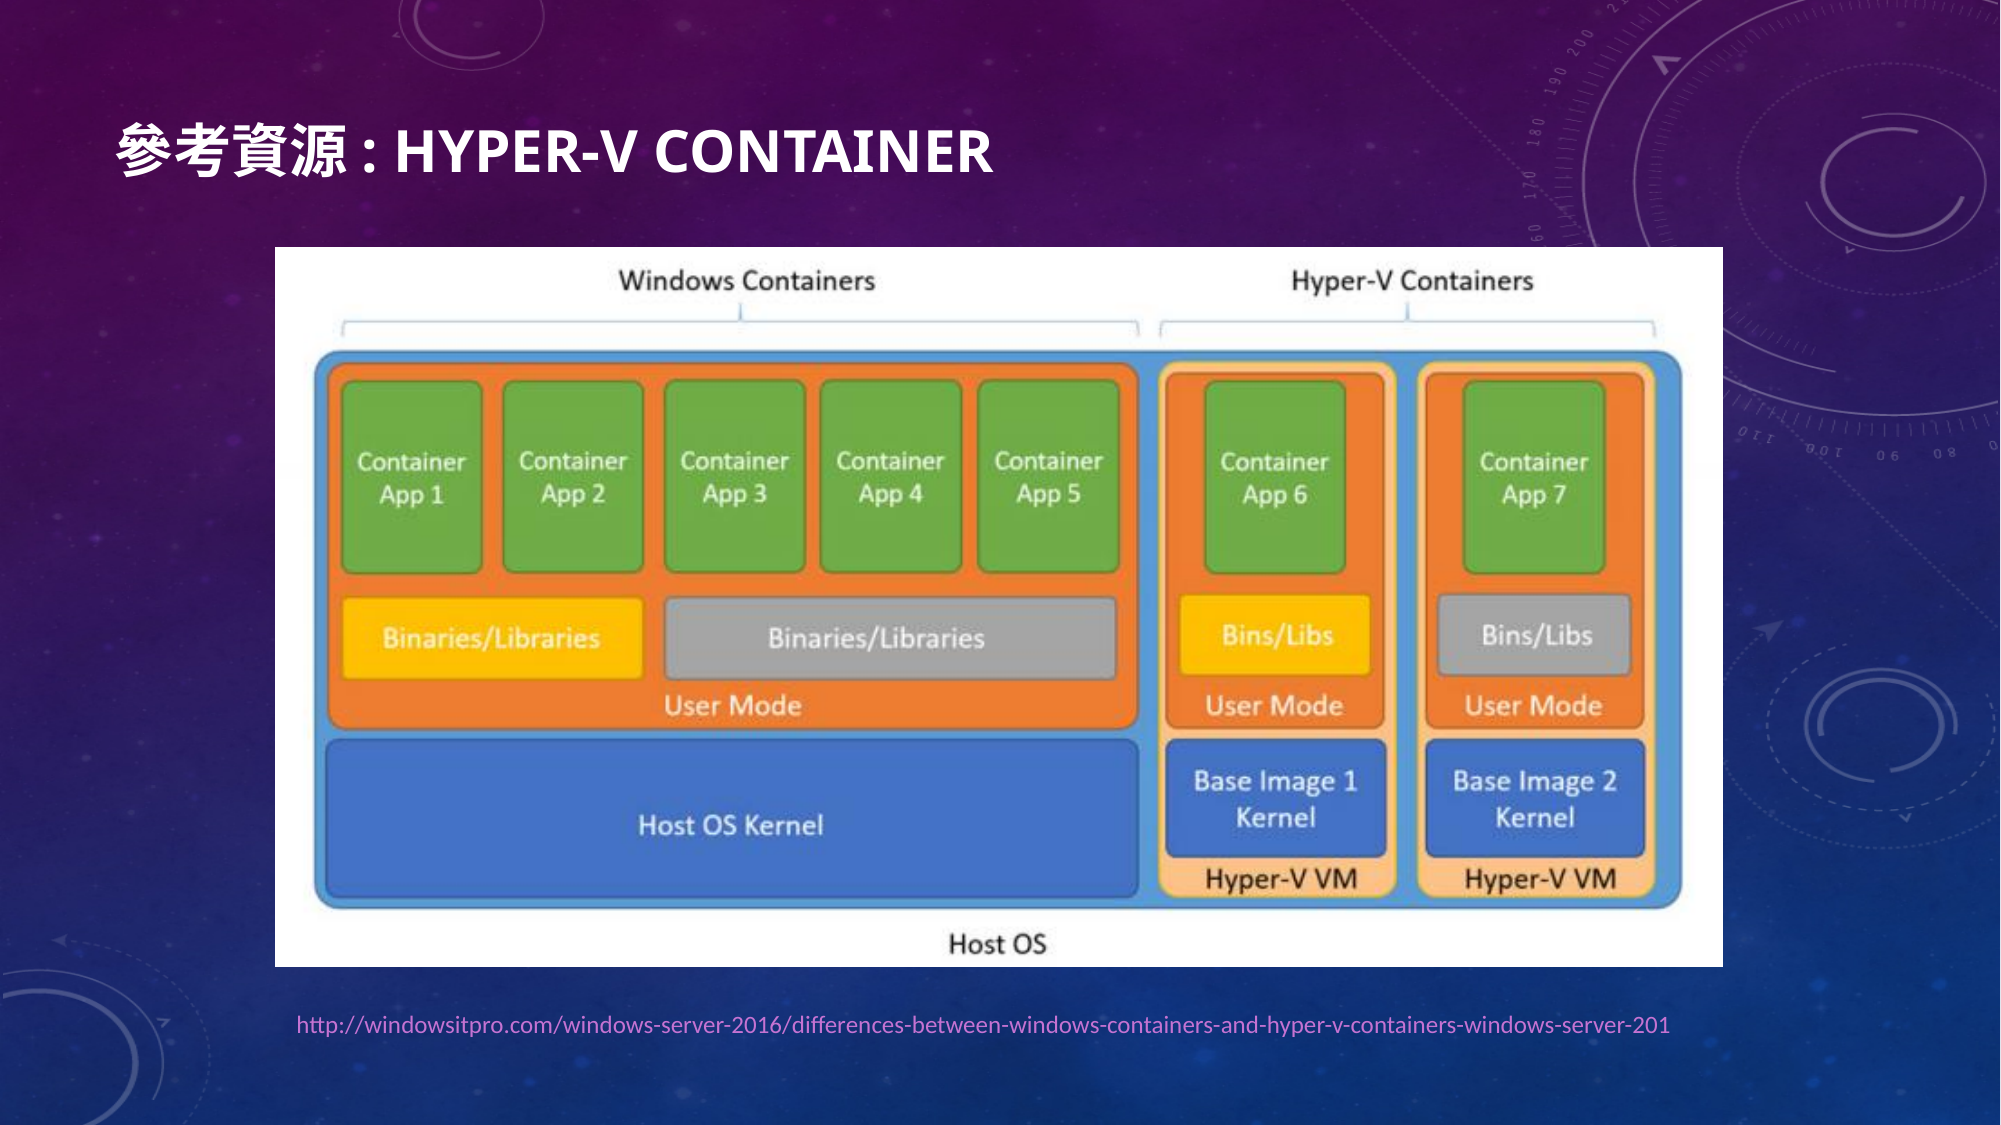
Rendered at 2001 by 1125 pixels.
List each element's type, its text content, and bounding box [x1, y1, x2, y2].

text_box http://windowsitpro.com/windows-server-2016/differences-between-windows-containers-and-hyper-v-containers-windows-server-201 [281, 1001, 1689, 1077]
title 參考資源: HYPER-v container [99, 99, 1800, 339]
picture [0, 0, 2001, 1125]
